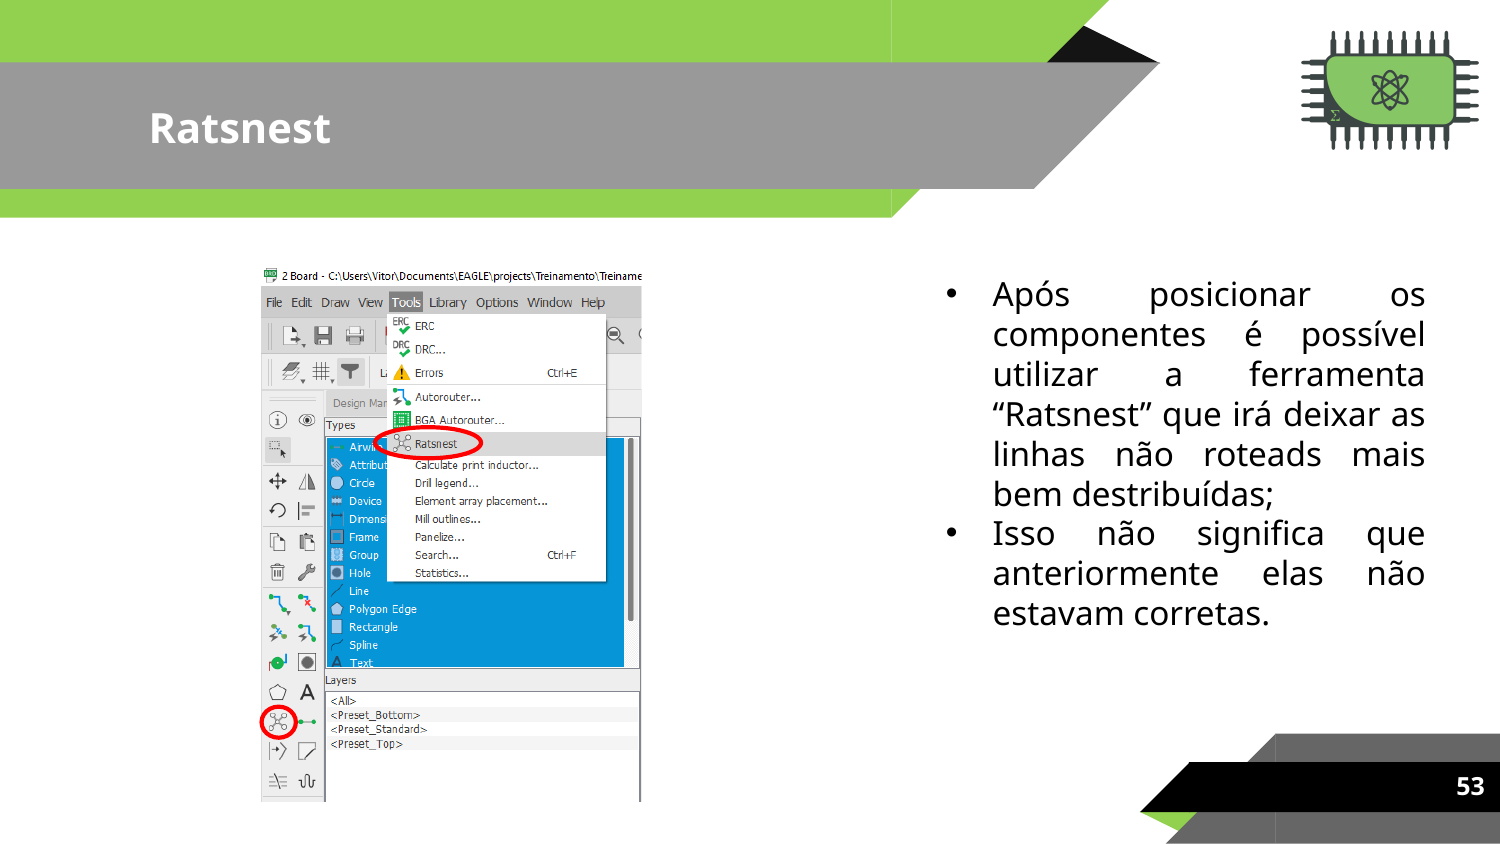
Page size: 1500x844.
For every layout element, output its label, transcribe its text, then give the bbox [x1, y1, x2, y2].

slide_number 53 [1255, 761, 1500, 814]
picture [1292, 20, 1484, 152]
text_box Após posicionar os componentes é possível utilizar a ferramenta “Ratsnest” que irá deixar as linhas não roteads mais bem destribuídas; Isso não significa que anteriormente elas não estavam corretas. [931, 265, 1442, 640]
picture [261, 265, 642, 802]
title Ratsnest [133, 64, 997, 190]
